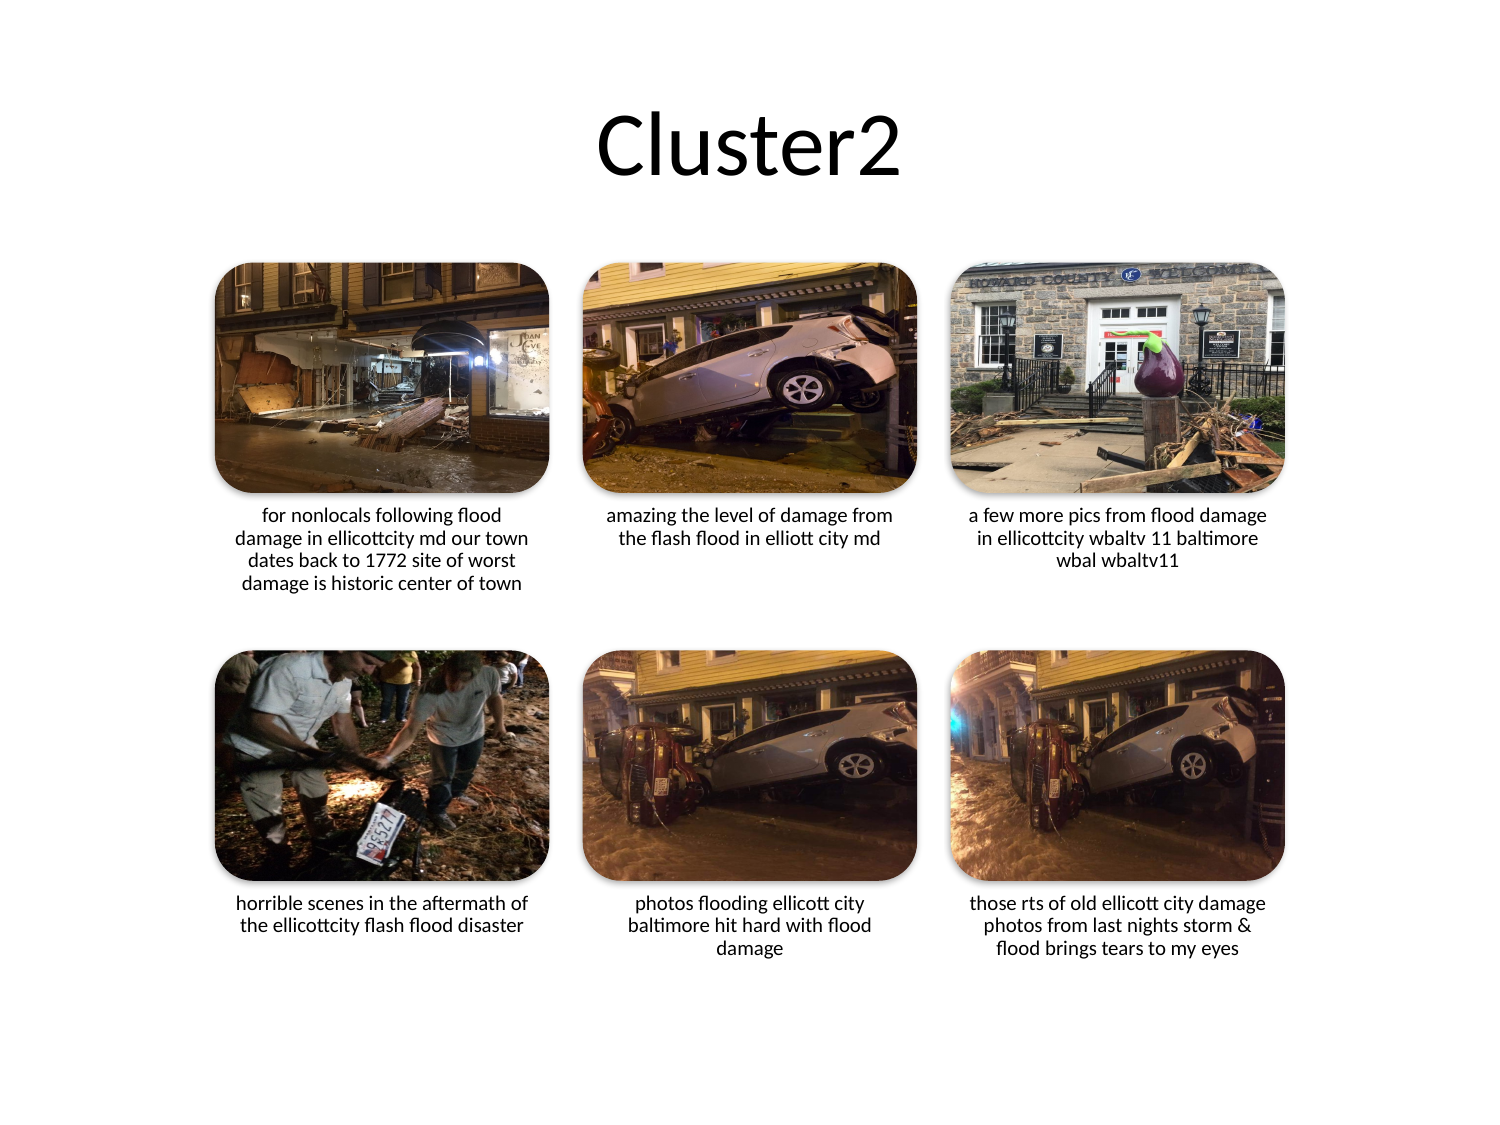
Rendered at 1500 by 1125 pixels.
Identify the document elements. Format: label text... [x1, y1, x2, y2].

title Cluster2 [75, 45, 1425, 233]
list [74, 262, 1426, 1006]
